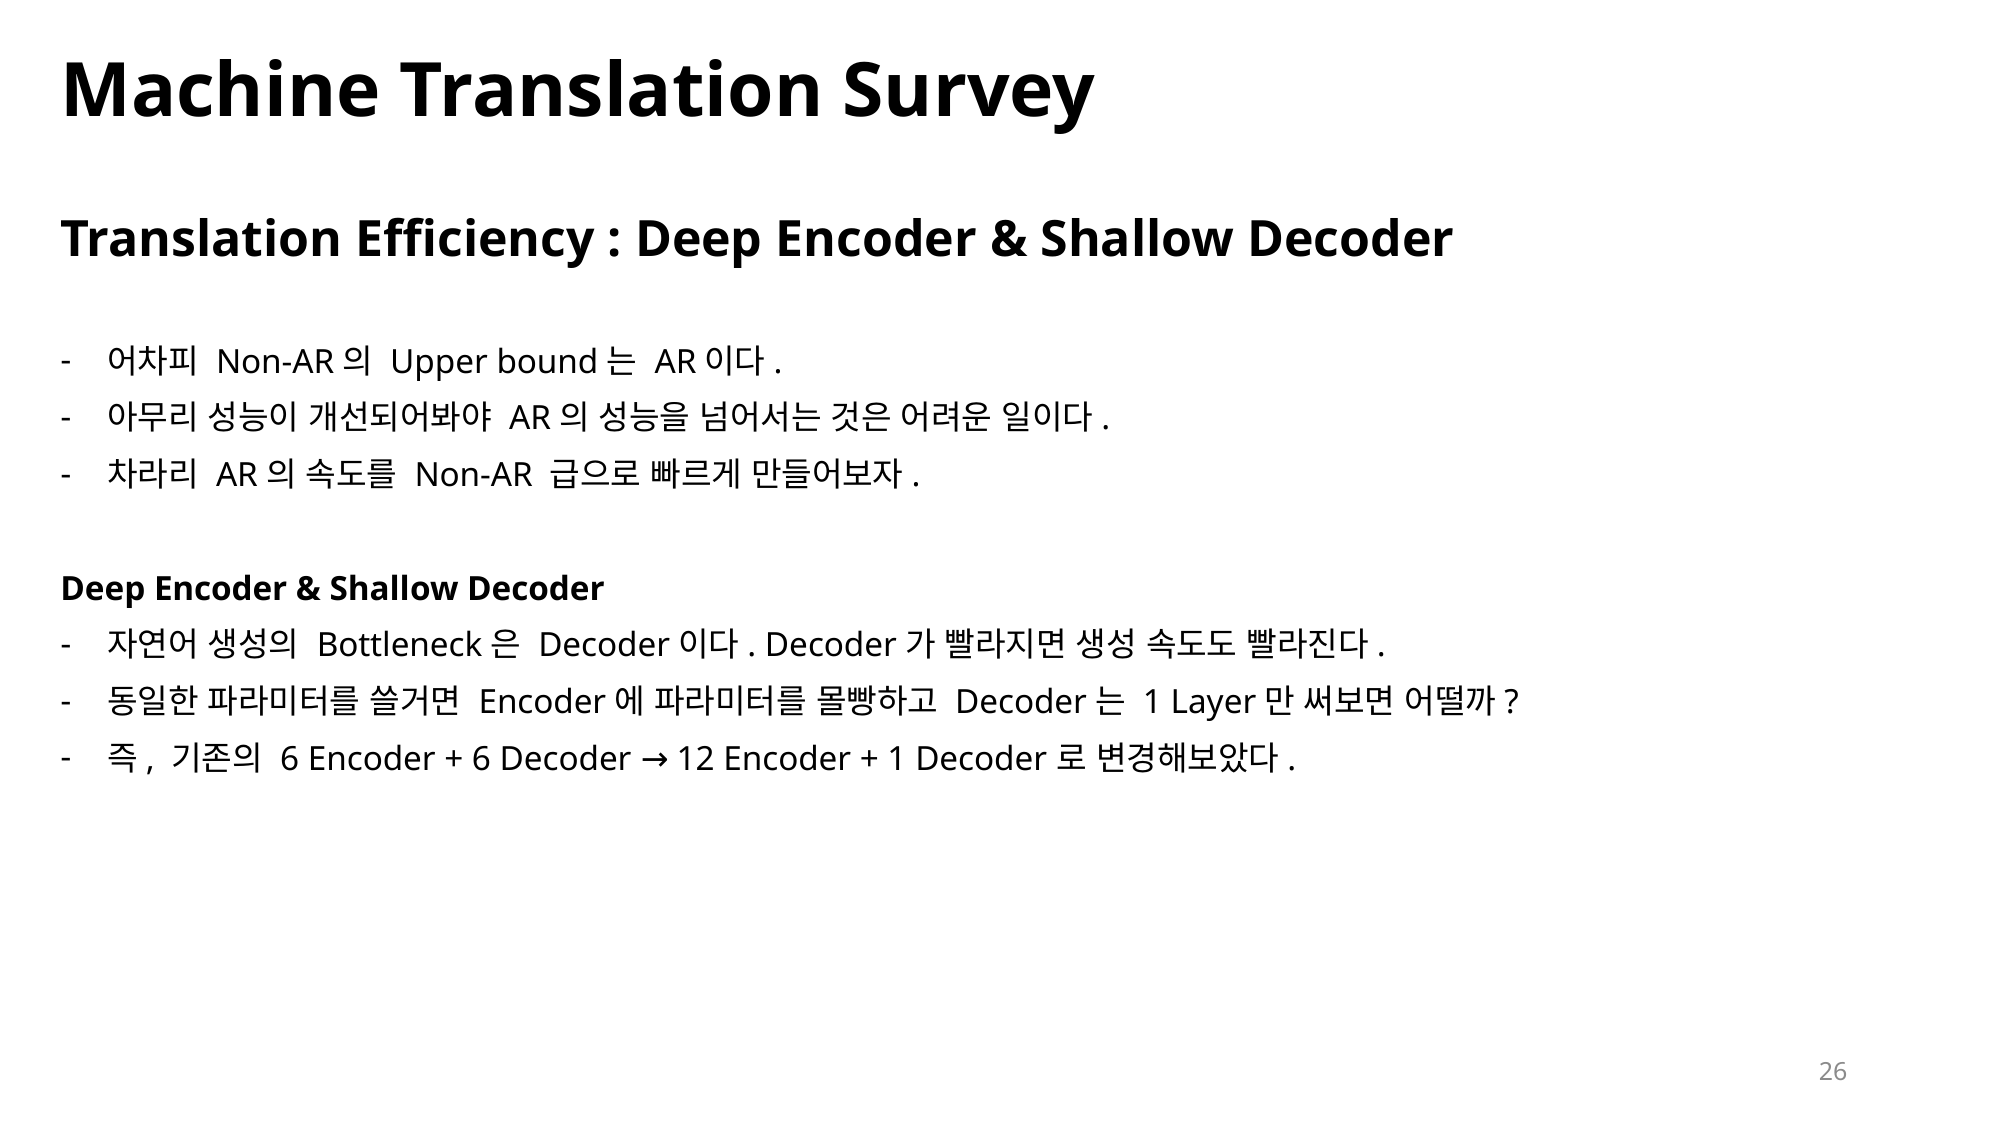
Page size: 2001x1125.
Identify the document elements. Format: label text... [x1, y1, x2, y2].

title Machine Translation Survey [45, 0, 1271, 141]
subtitle Translation Efficiency : Deep Encoder & Shallow Decoder 어차피 Non-AR의 Upper bound는 AR이다. 아무리 성능이 개선되어봐야 AR의 성능을 넘어서는 것은 어려운 일이다. 차라리 AR의 속도를 Non-AR 급으로 빠르게 만들어보자. Deep Encoder & Shallow Decoder 자연어 생성의 Bottleneck은 Decoder이다. Decoder가 빨라지면 생성 속도도 빨라진다. 동일한 파라미터를 쓸거면 Encoder에 파라미터를 몰빵하고 Decoder는 1 Layer만 써보면 어떨까? 즉, 기존의 6 Encoder + 6 Decoder → 12 Encoder + 1 Decoder로 변경해보았다. [45, 205, 1656, 1117]
slide_number 26 [1412, 1042, 1863, 1103]
